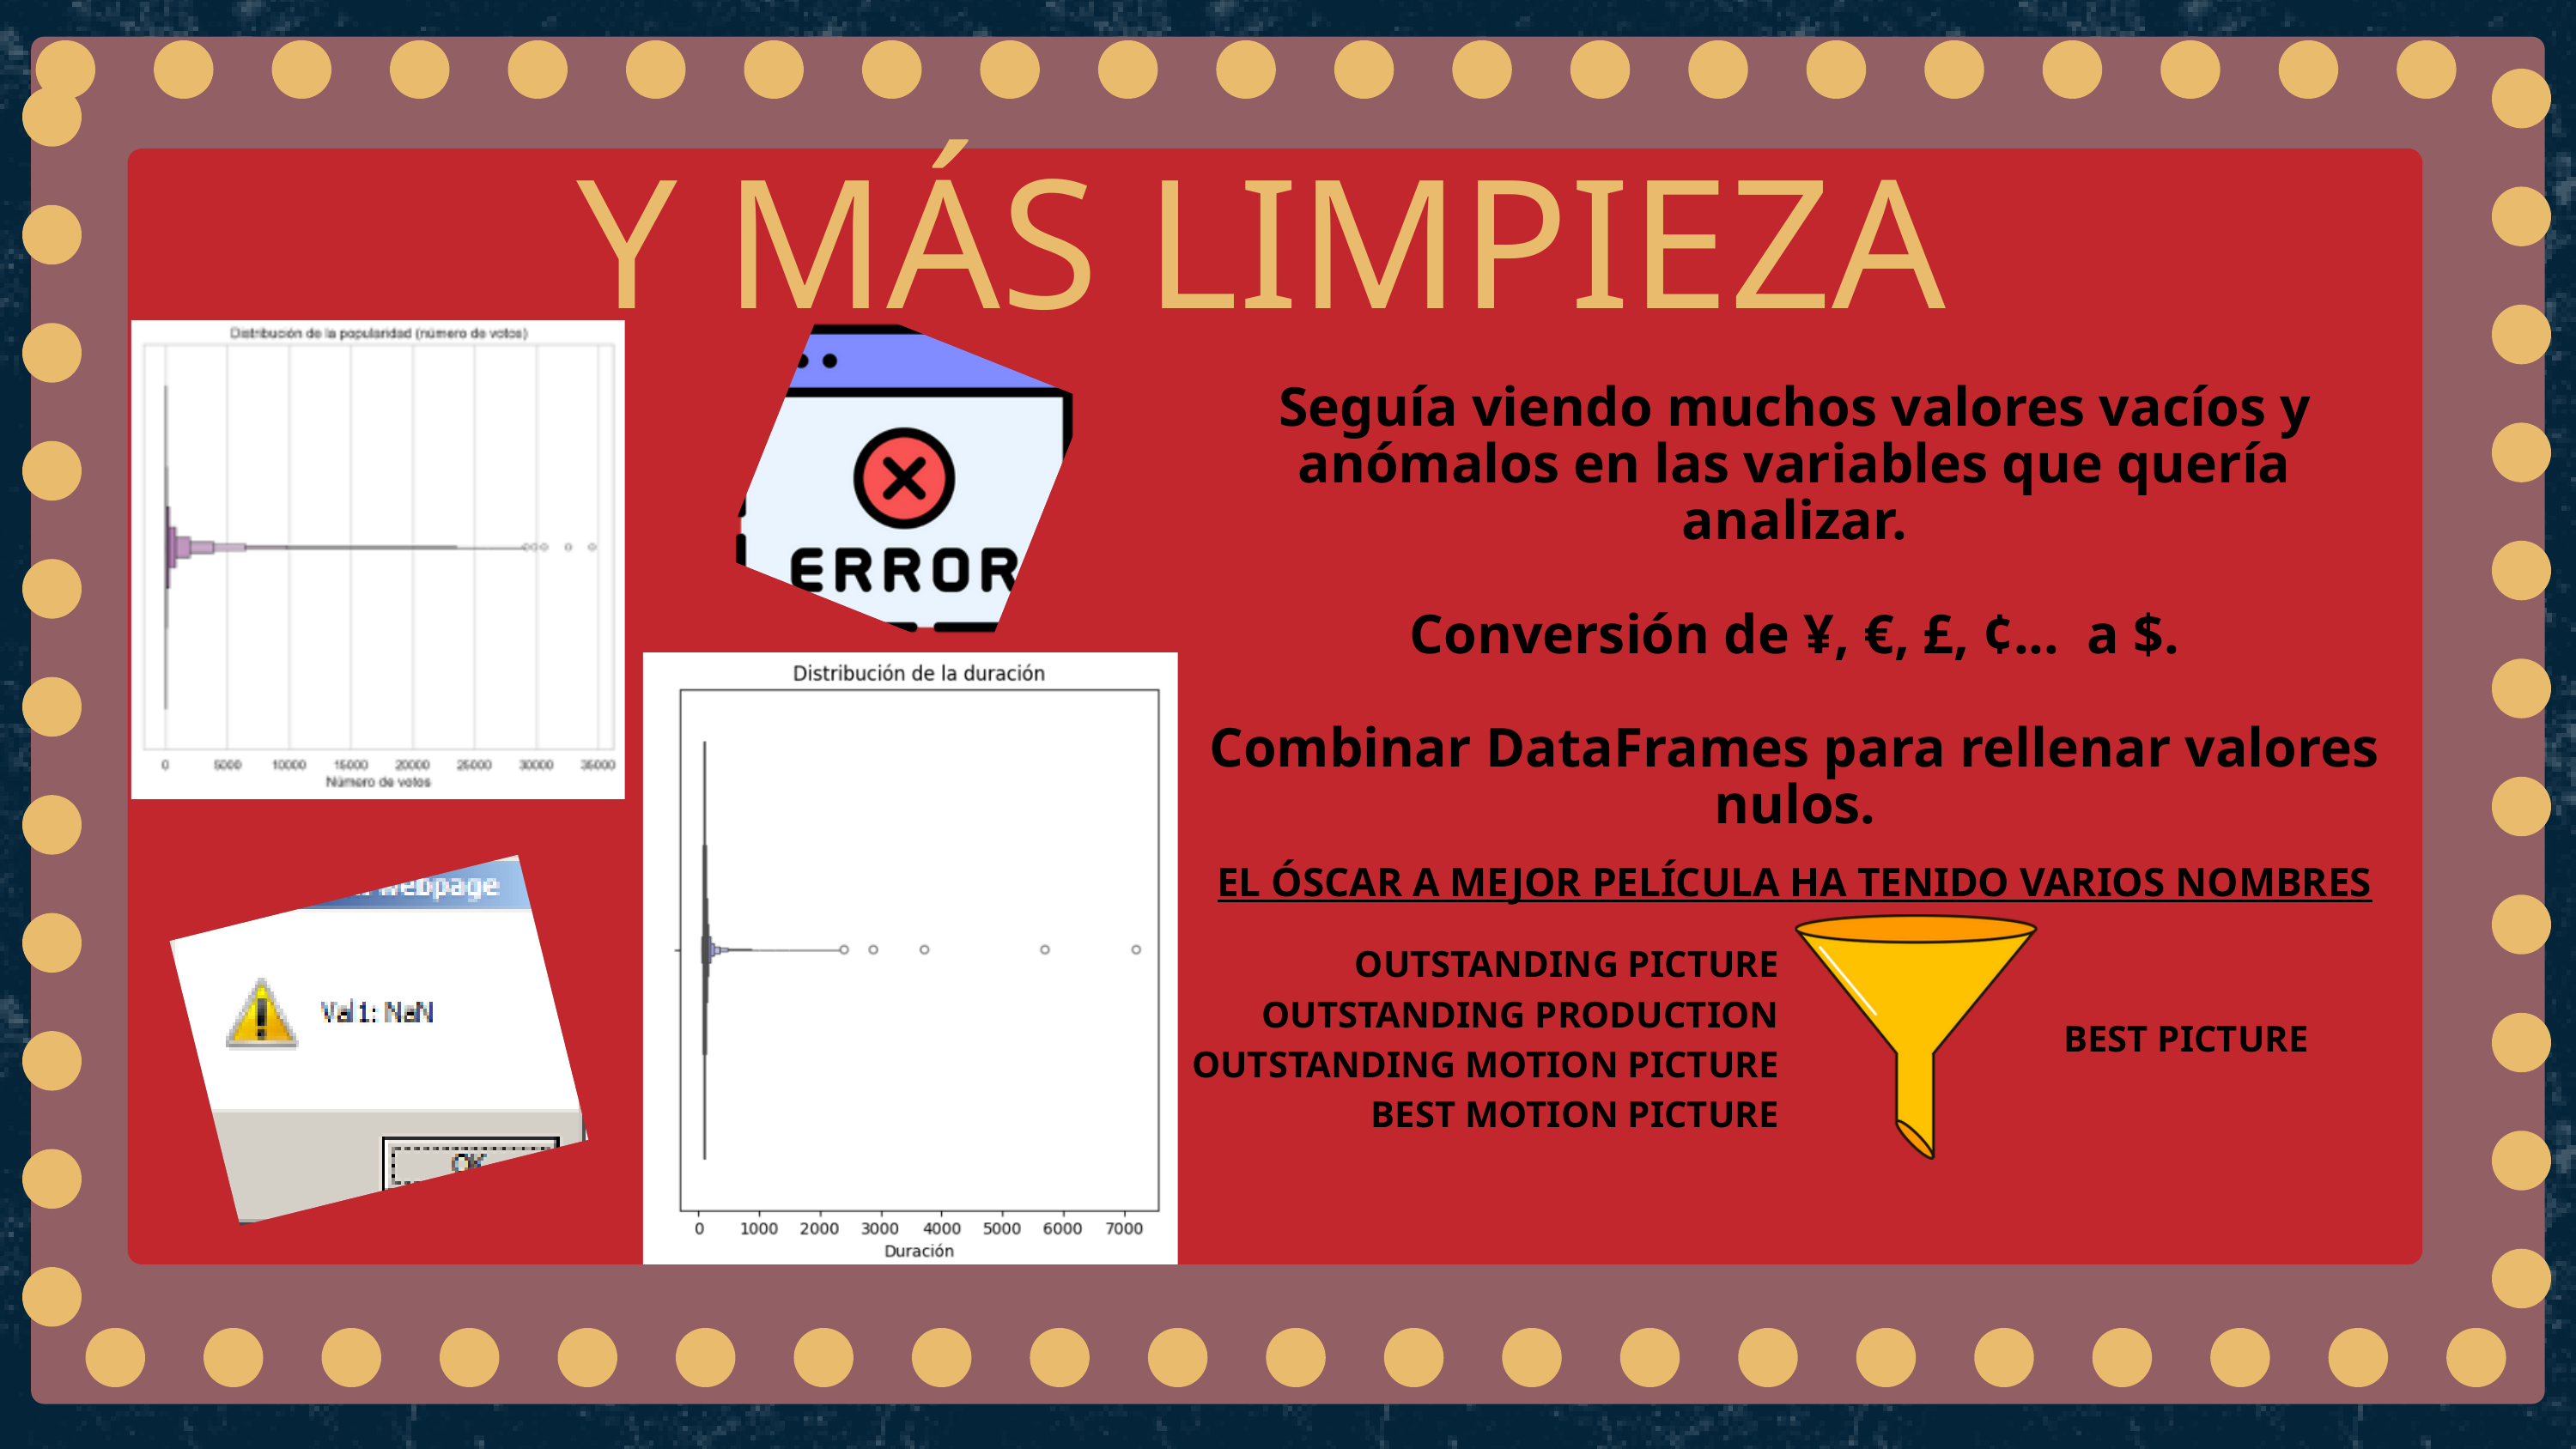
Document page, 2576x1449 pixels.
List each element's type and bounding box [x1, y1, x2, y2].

text_box [30, 36, 2545, 1404]
text_box [52, 69, 2522, 1358]
text_box [0, 0, 2576, 1449]
text_box [127, 148, 2423, 1265]
